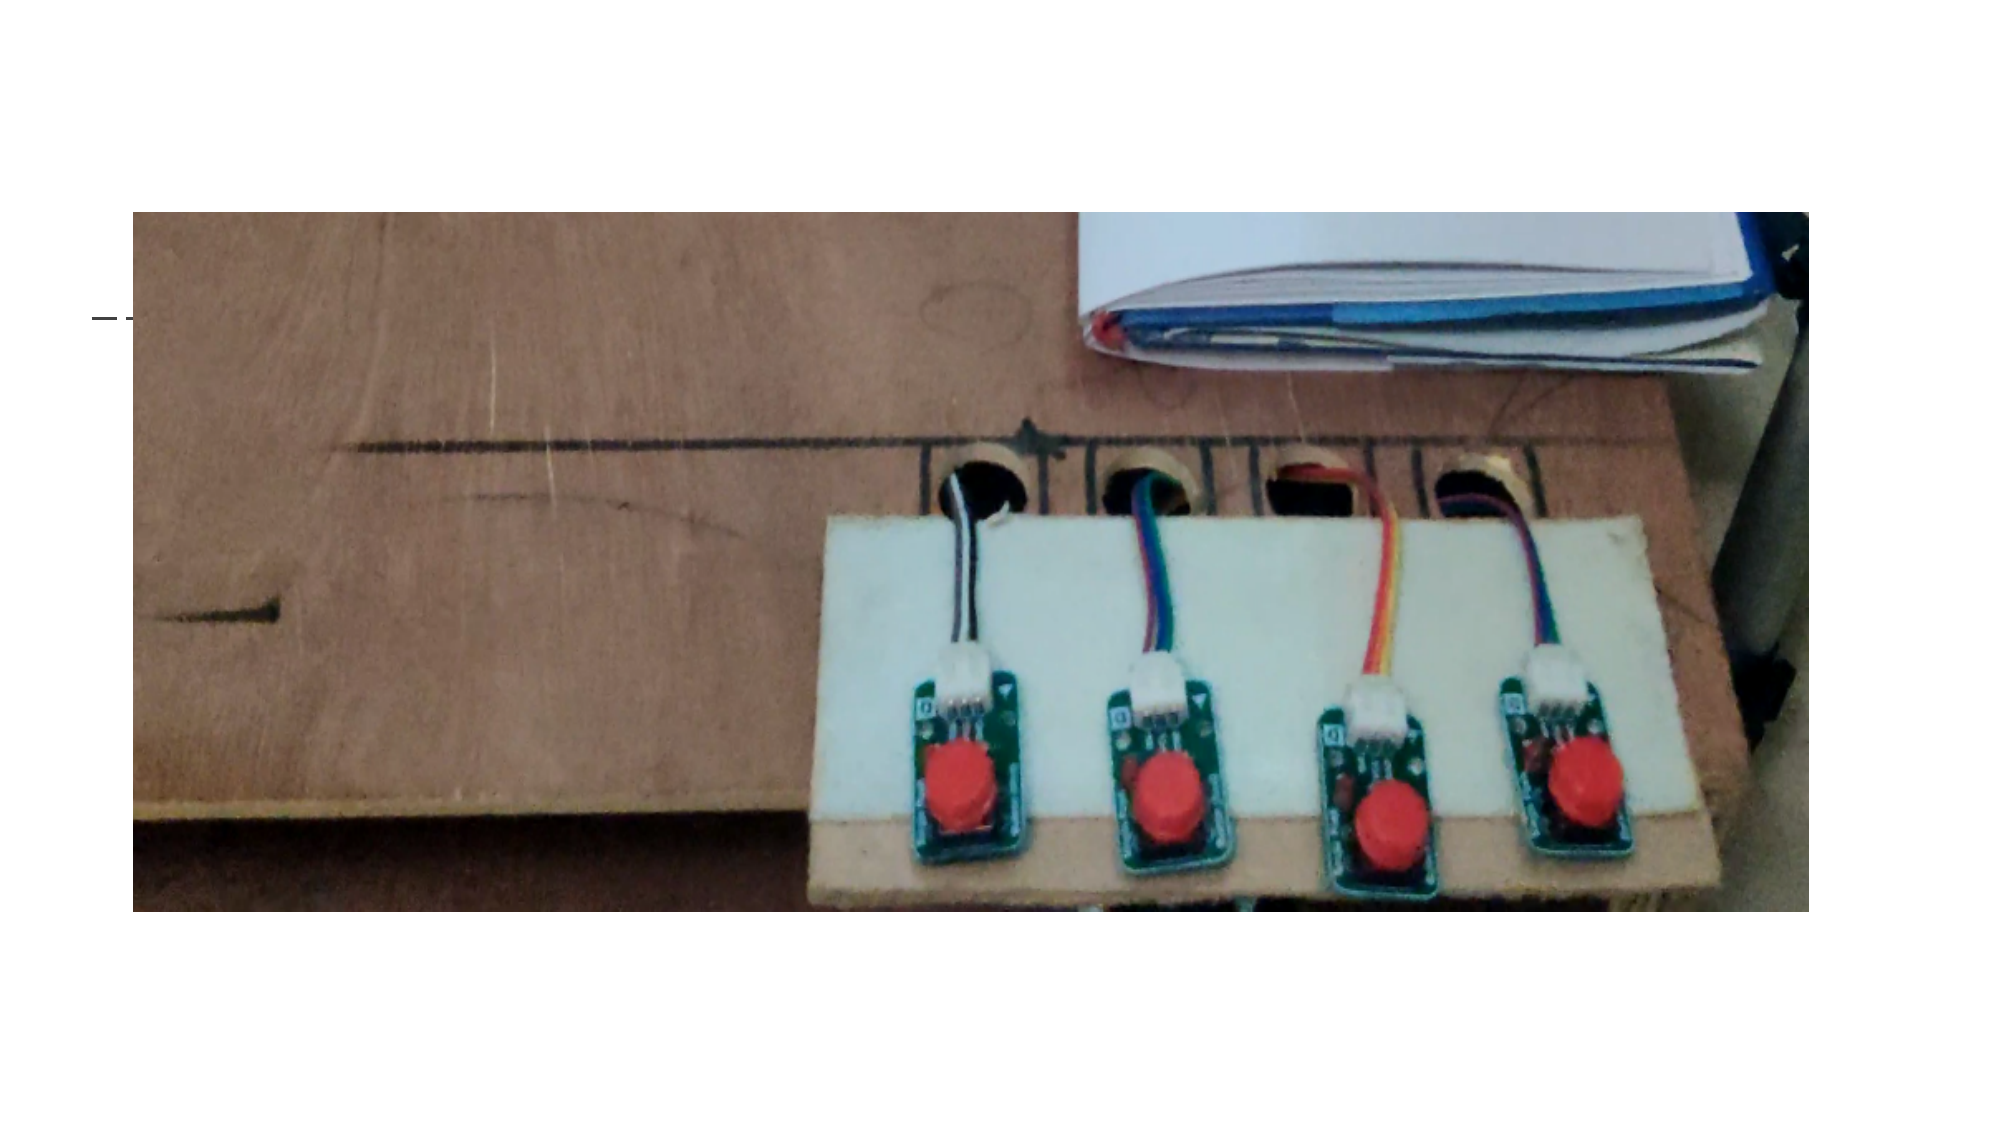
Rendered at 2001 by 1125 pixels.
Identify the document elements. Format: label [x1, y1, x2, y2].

picture [133, 212, 1809, 913]
